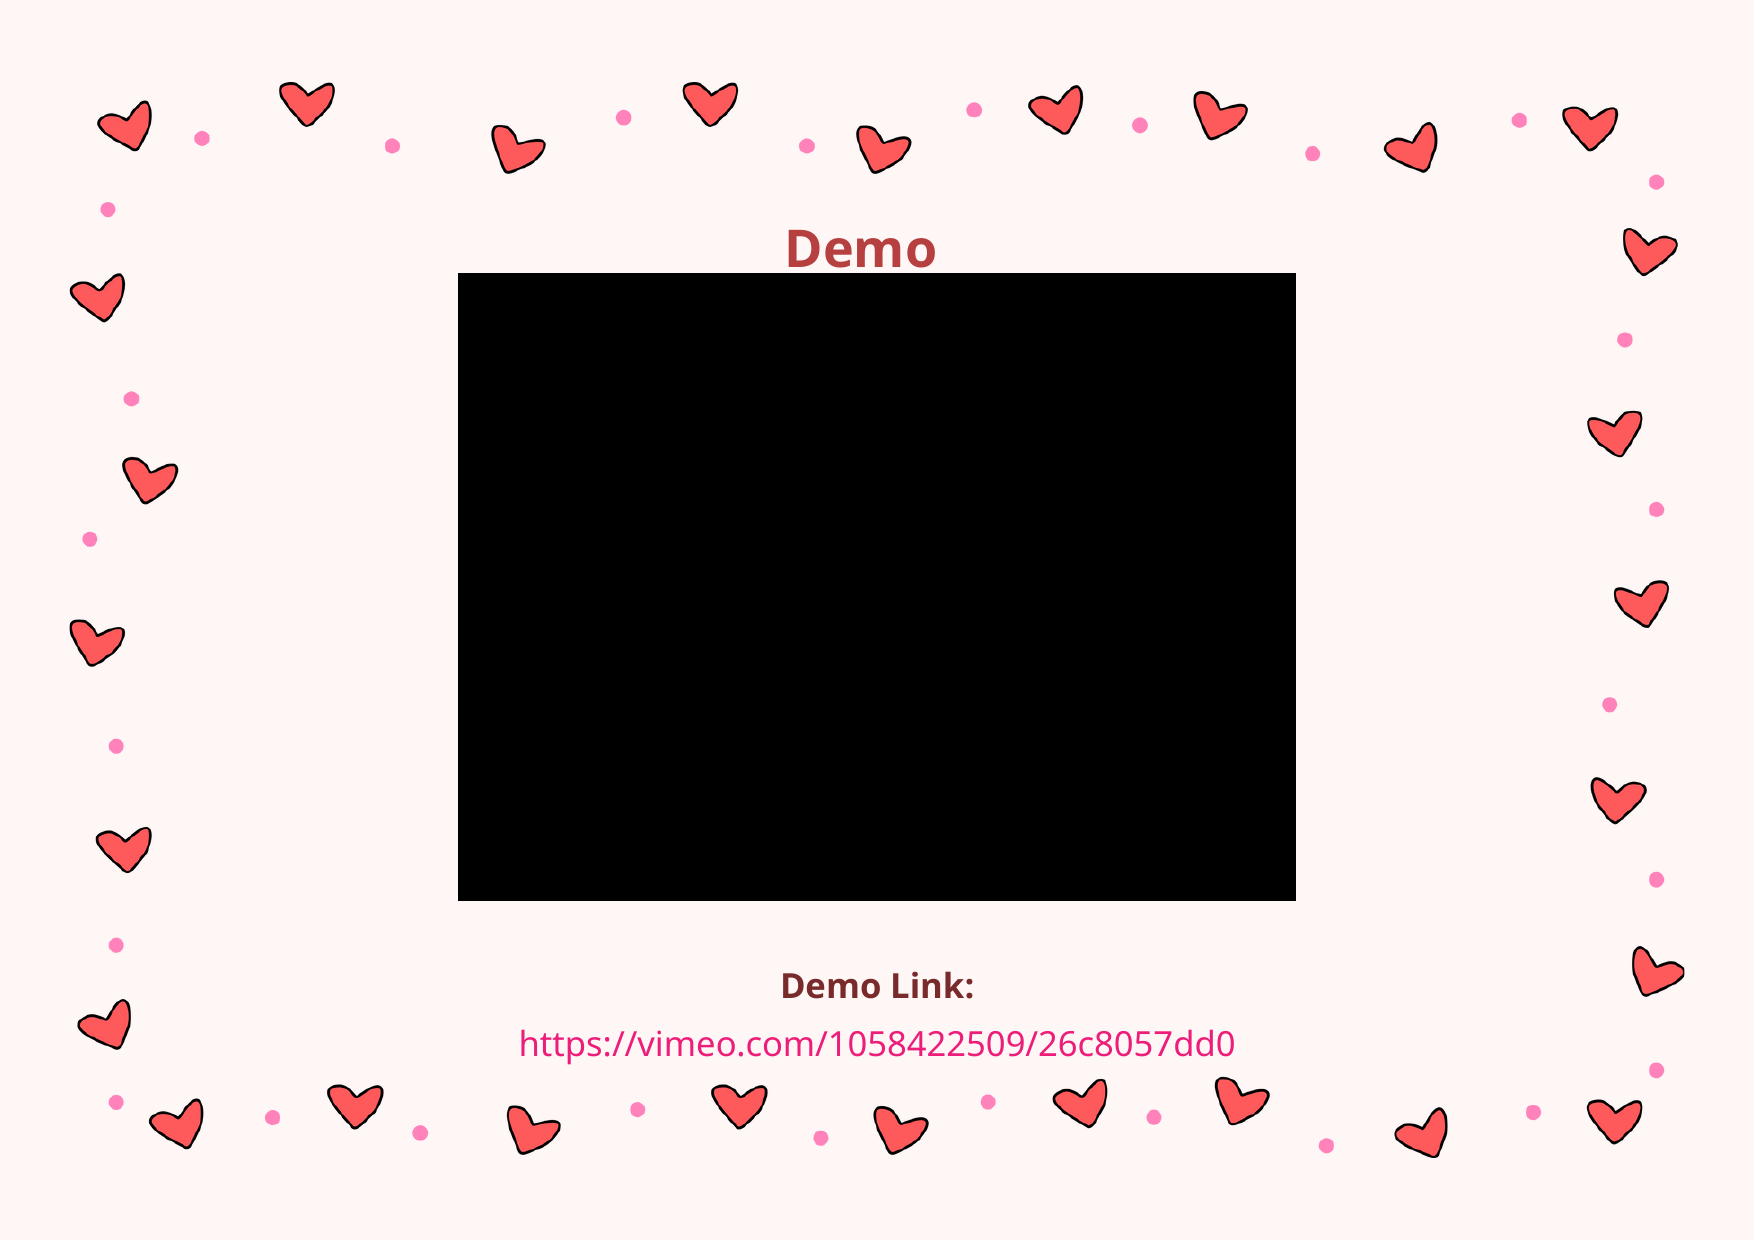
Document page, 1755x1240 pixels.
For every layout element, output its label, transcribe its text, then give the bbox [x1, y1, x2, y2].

text_box Demo Link: https://vimeo.com/1058422509/26c8057dd0 [193, 946, 1561, 1122]
text_box [69, 82, 1685, 1158]
text_box Demo [161, 190, 1561, 279]
picture [458, 272, 1296, 902]
